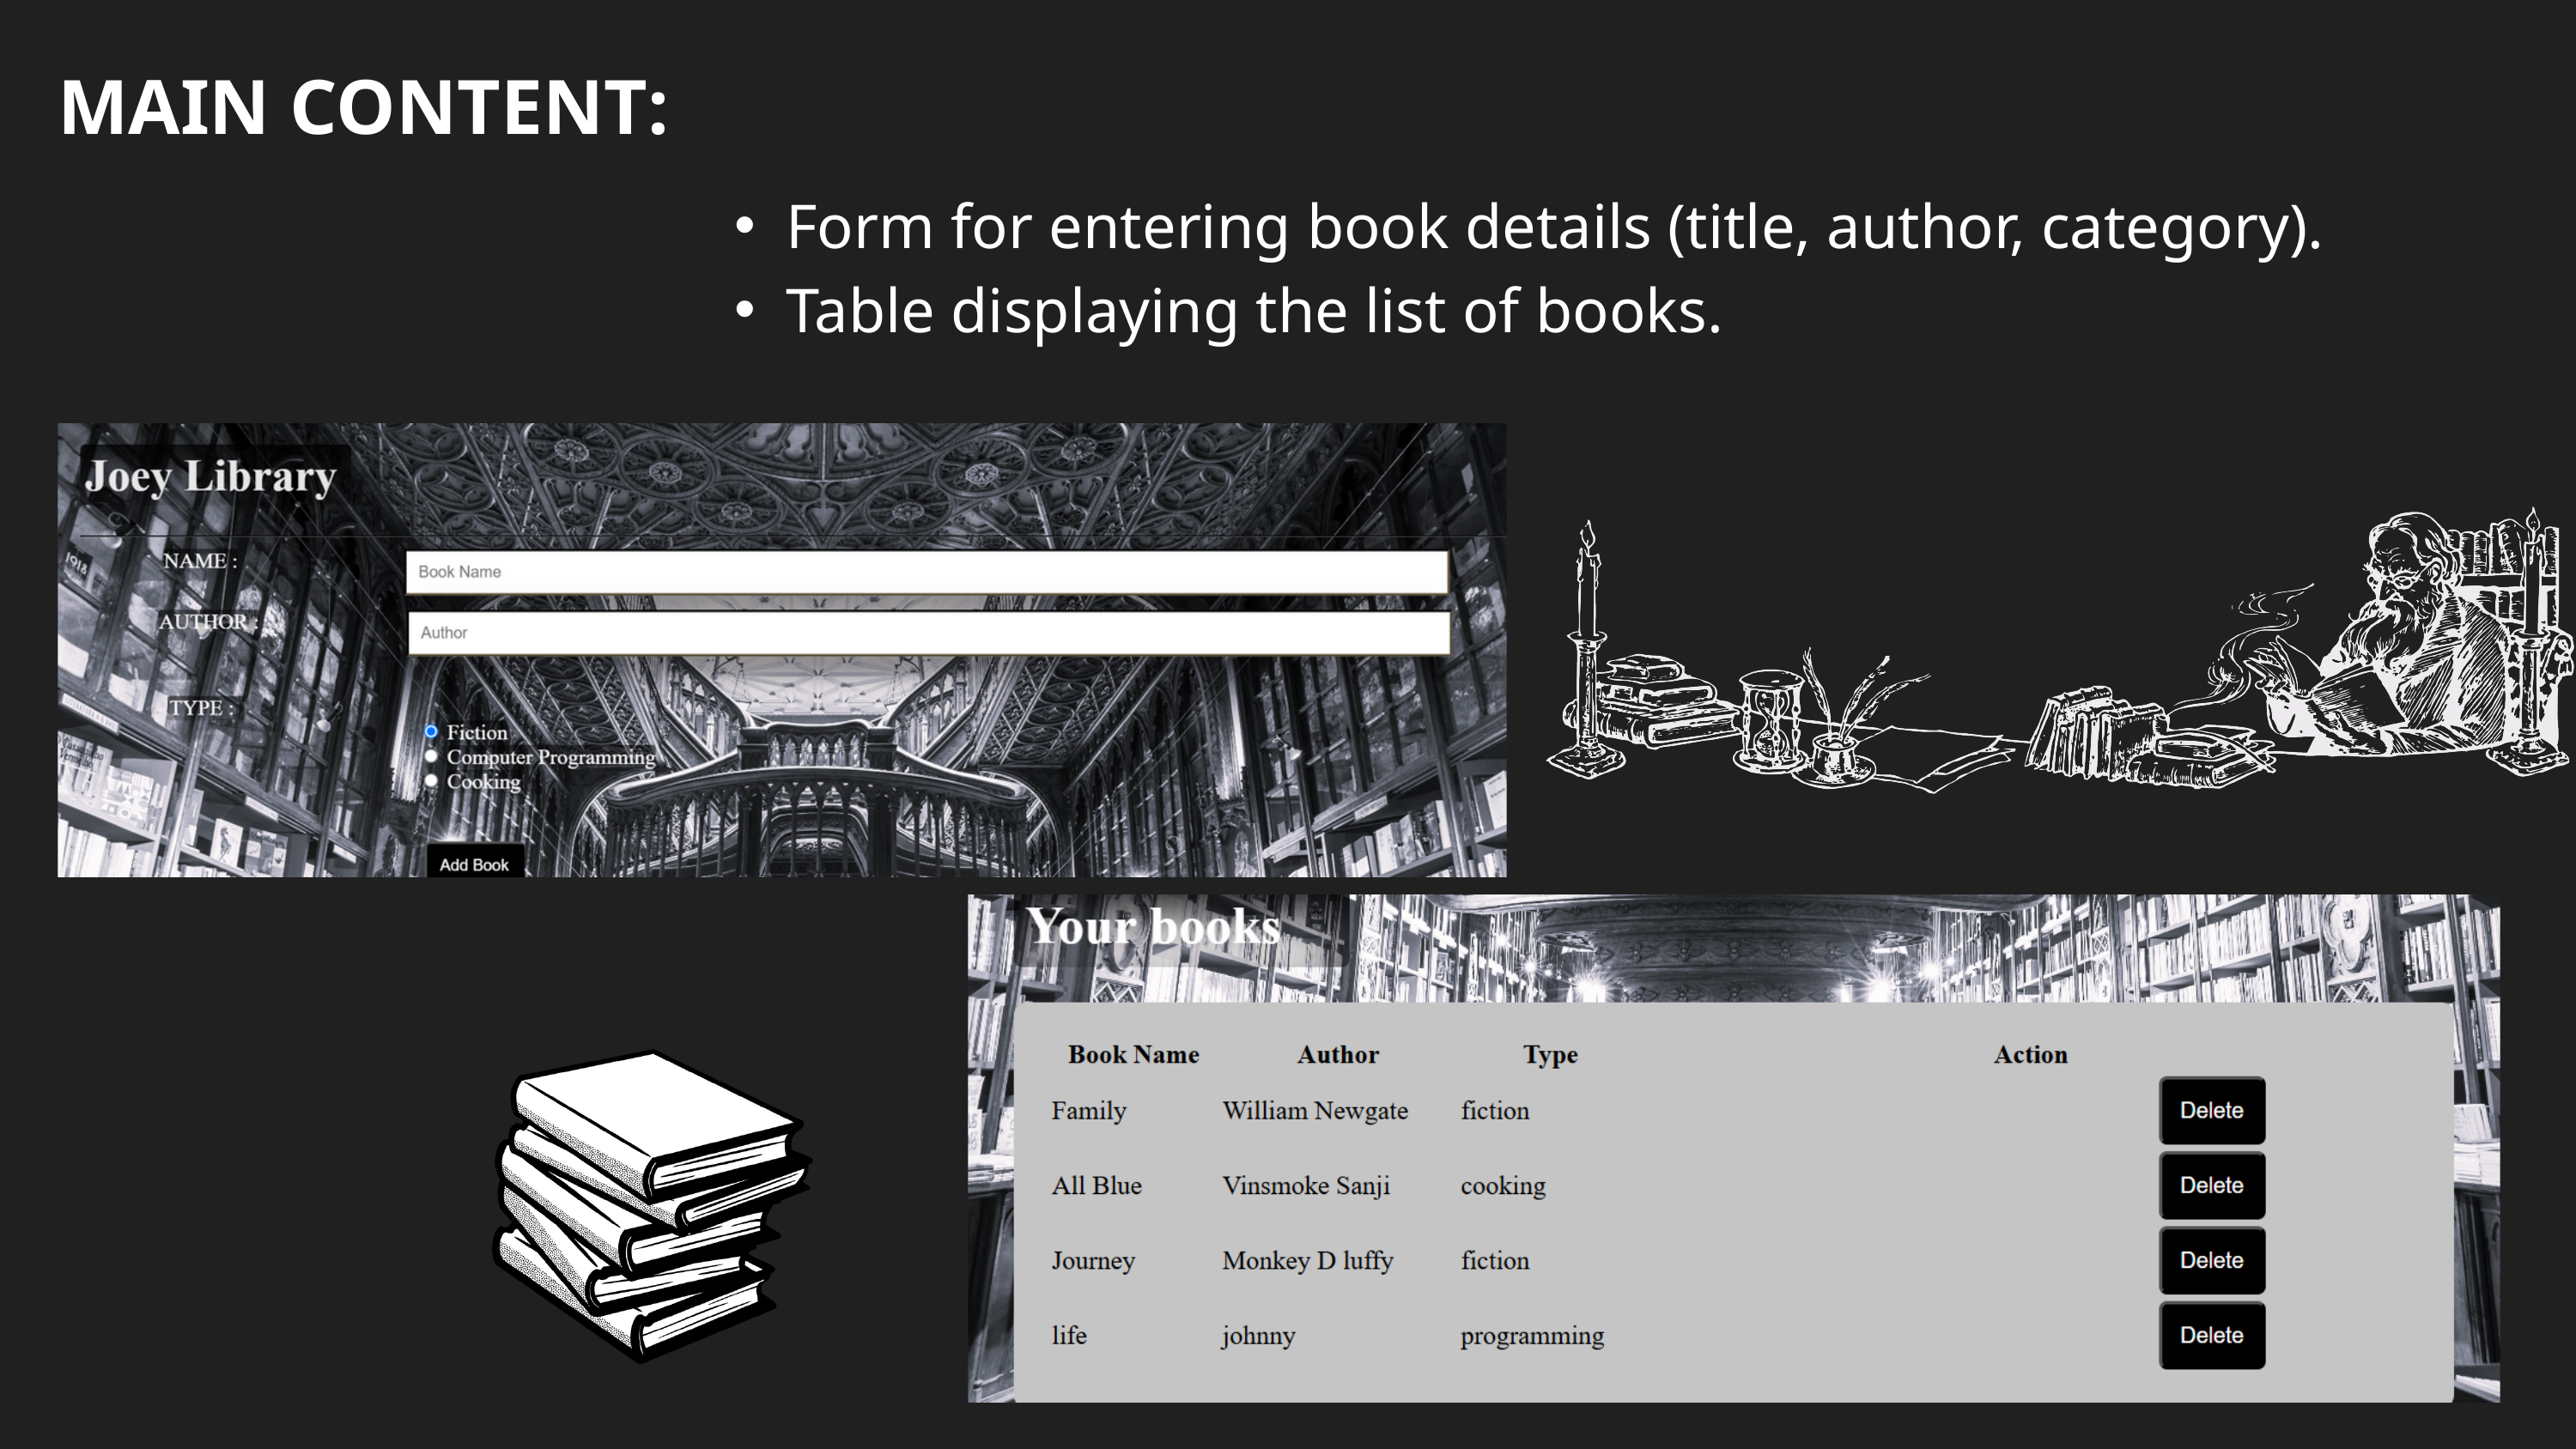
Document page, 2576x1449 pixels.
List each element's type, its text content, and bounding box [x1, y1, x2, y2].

text_box [58, 423, 1507, 877]
text_box MAIN CONTENT: [58, 44, 927, 150]
text_box [492, 1049, 813, 1364]
text_box [1545, 506, 2576, 795]
text_box [968, 894, 2500, 1403]
text_box Form for entering book details (title, author, category). Table displaying the list of books. [683, 175, 2434, 430]
